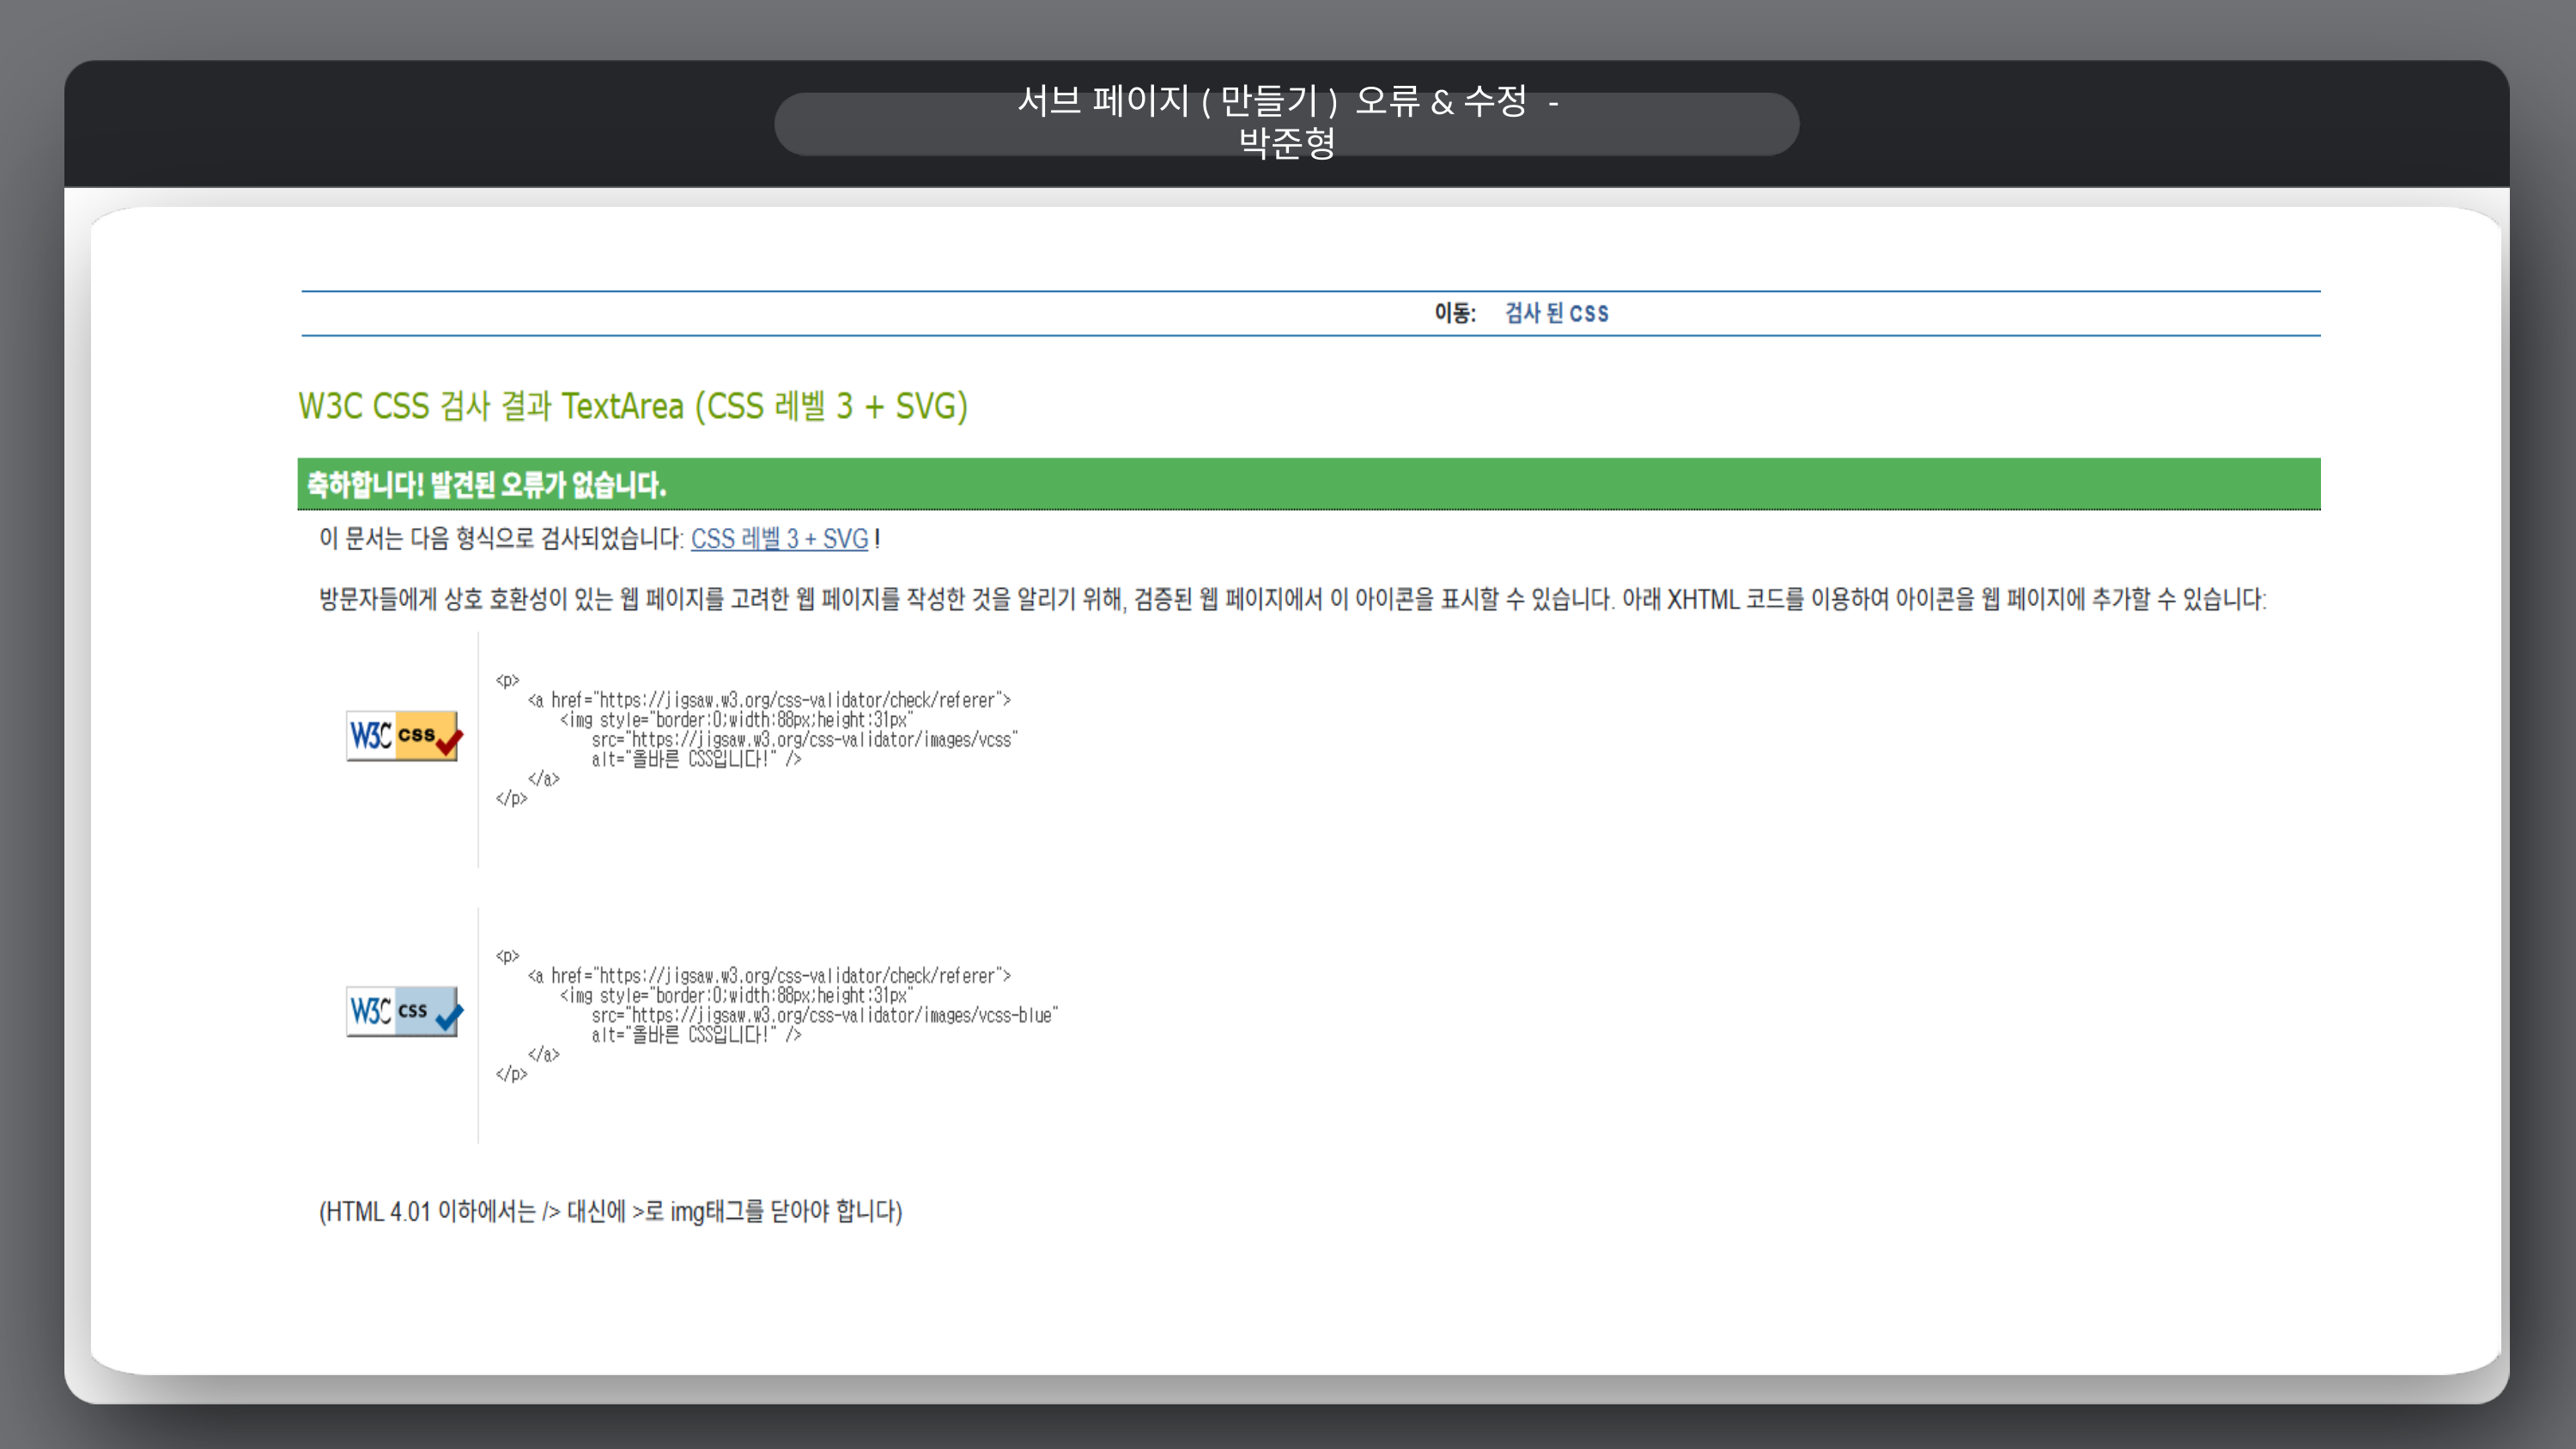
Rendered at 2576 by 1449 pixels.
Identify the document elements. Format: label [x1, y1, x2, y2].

picture [64, 60, 2511, 1404]
